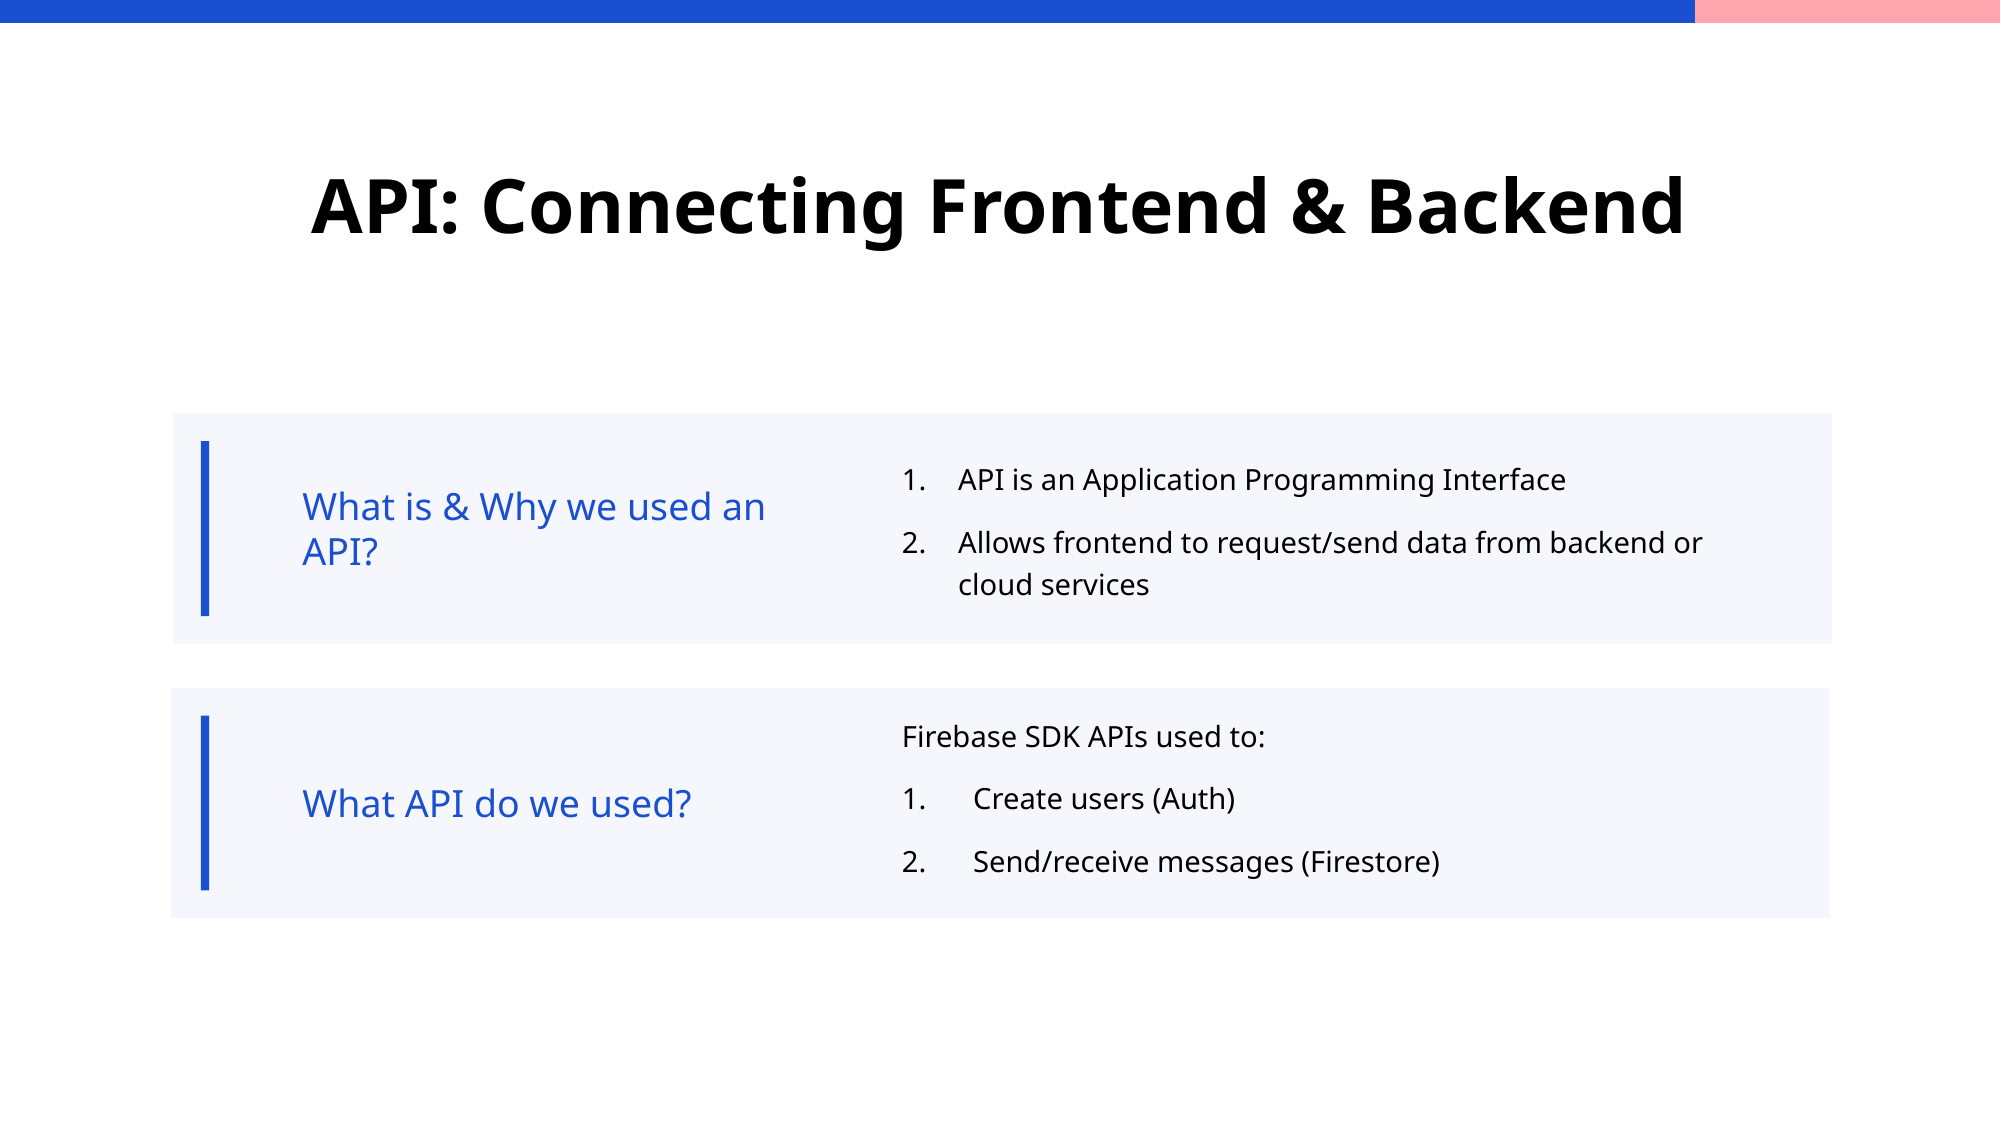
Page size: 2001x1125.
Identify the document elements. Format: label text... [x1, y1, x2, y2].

list What is & Why we used an API? [302, 440, 794, 616]
list Firebase SDK APIs used to: Create users (Auth) Send/receive messages (Firestore) [901, 707, 1753, 883]
list API is an Application Programming Interface Allows frontend to request/send data from backend or cloud services [901, 440, 1753, 616]
list What API do we used? [302, 714, 807, 890]
title API: Connecting Frontend & Backend [138, 62, 1862, 249]
